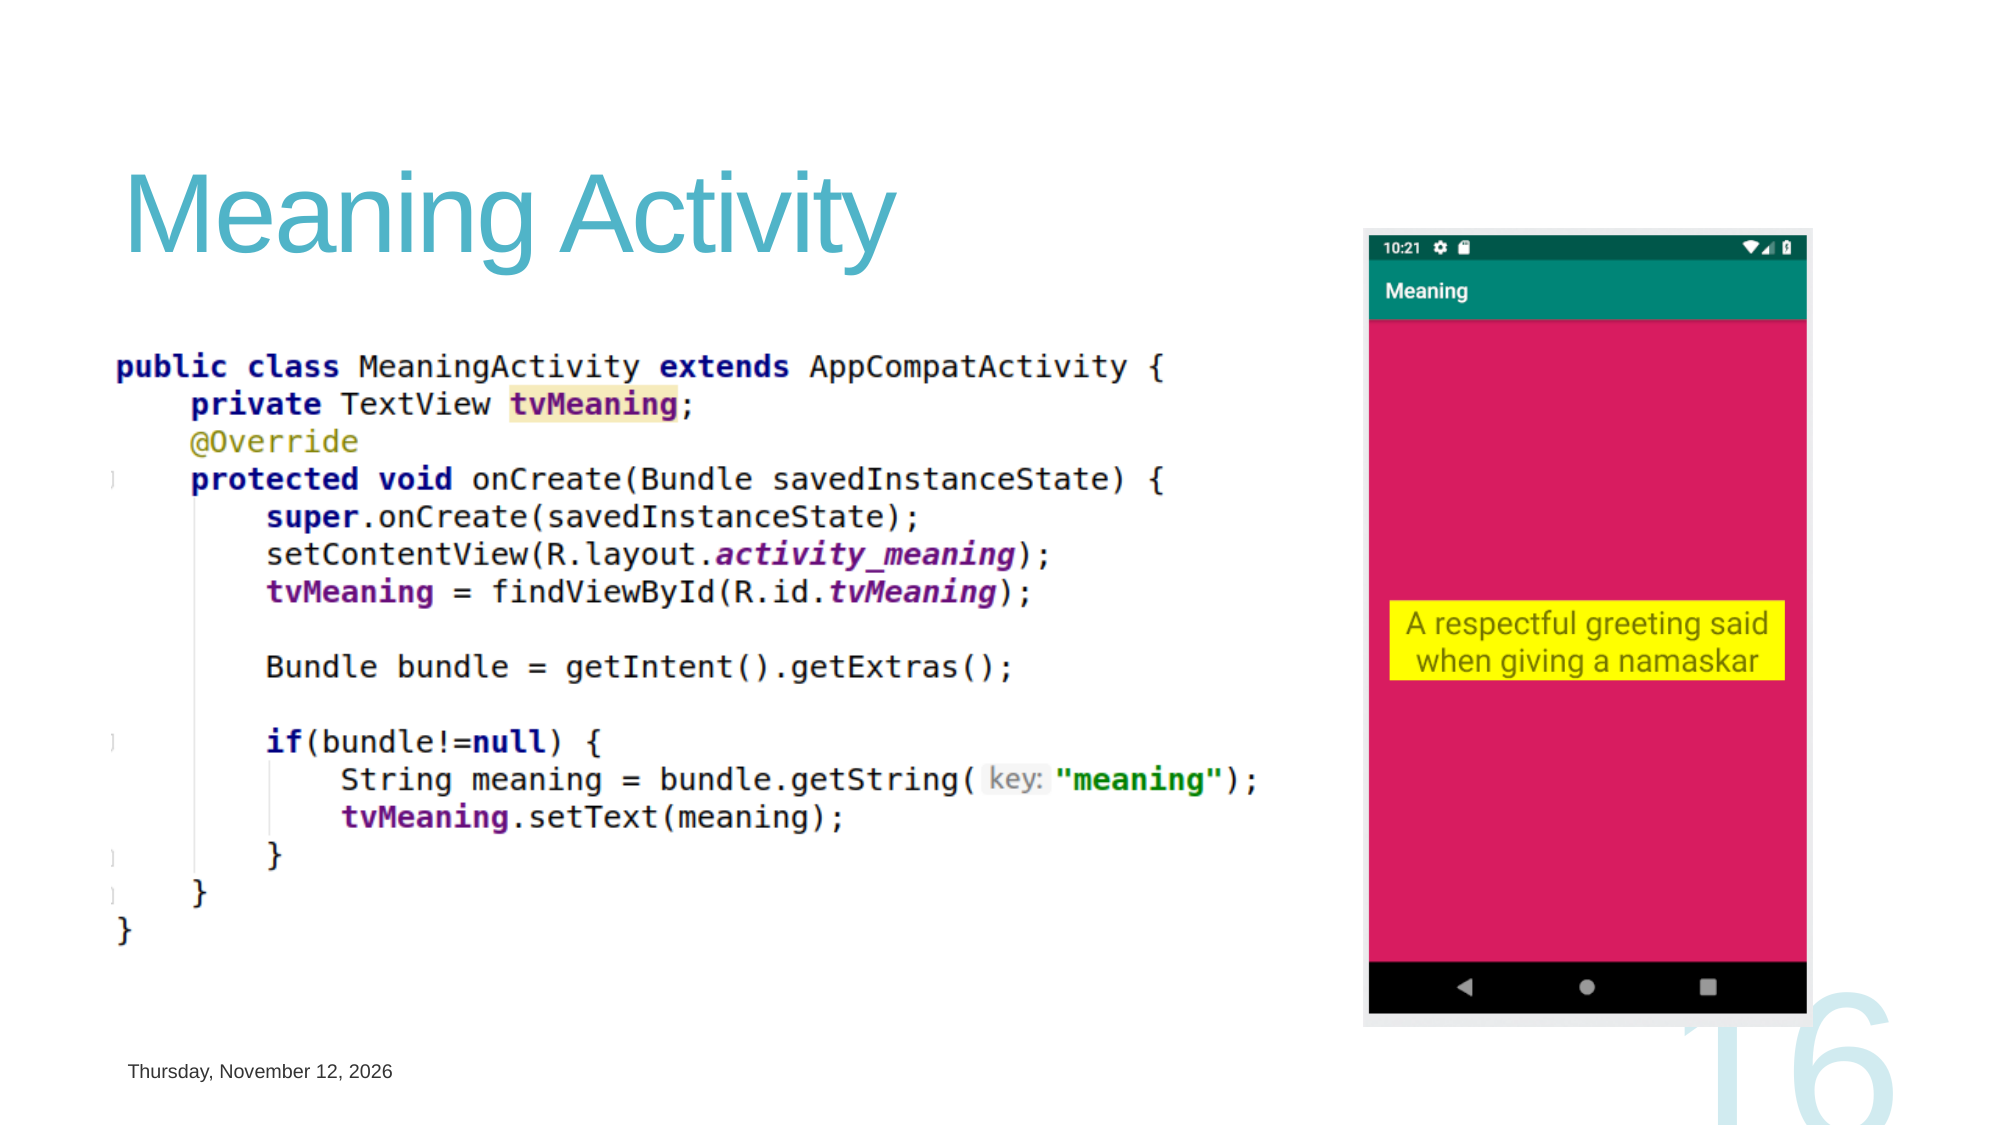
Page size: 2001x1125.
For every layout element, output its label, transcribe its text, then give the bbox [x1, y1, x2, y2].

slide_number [112, 1051, 788, 1090]
slide_number 16 [1437, 963, 1918, 1125]
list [1363, 228, 1813, 1027]
picture [110, 343, 1284, 965]
title Meaning Activity [107, 81, 1875, 354]
